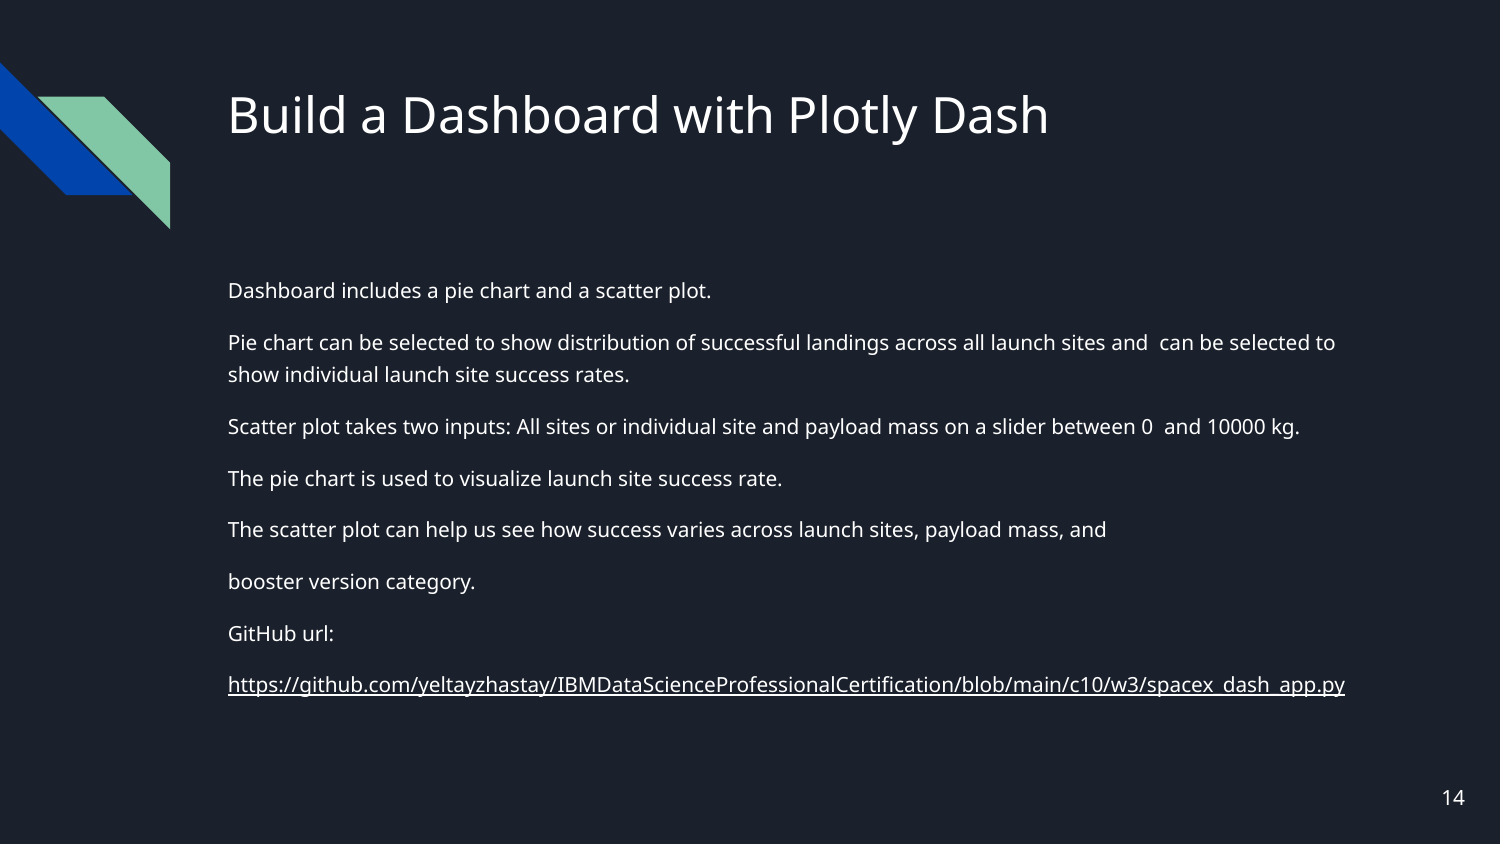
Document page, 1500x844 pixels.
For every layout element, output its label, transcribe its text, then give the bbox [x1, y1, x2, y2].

list Dashboard includes a pie chart and a scatter plot. Pie chart can be selected to show distribution of successful landings across all launch sites and can be selected to show individual launch site success rates. Scatter plot takes two inputs: All sites or individual site and payload mass on a slider between 0 and 10000 kg. The pie chart is used to visualize launch site success rate. The scatter plot can help us see how success varies across launch sites, payload mass, and booster version category. GitHub url: https://github.com/yeltayzhastay/IBMDataScienceProfessionalCertification/blob/main/c10/w3/spacex_dash_app.py [212, 257, 1368, 735]
slide_number 14 [1389, 764, 1480, 830]
title Build a Dashboard with Plotly Dash [212, 64, 1368, 215]
